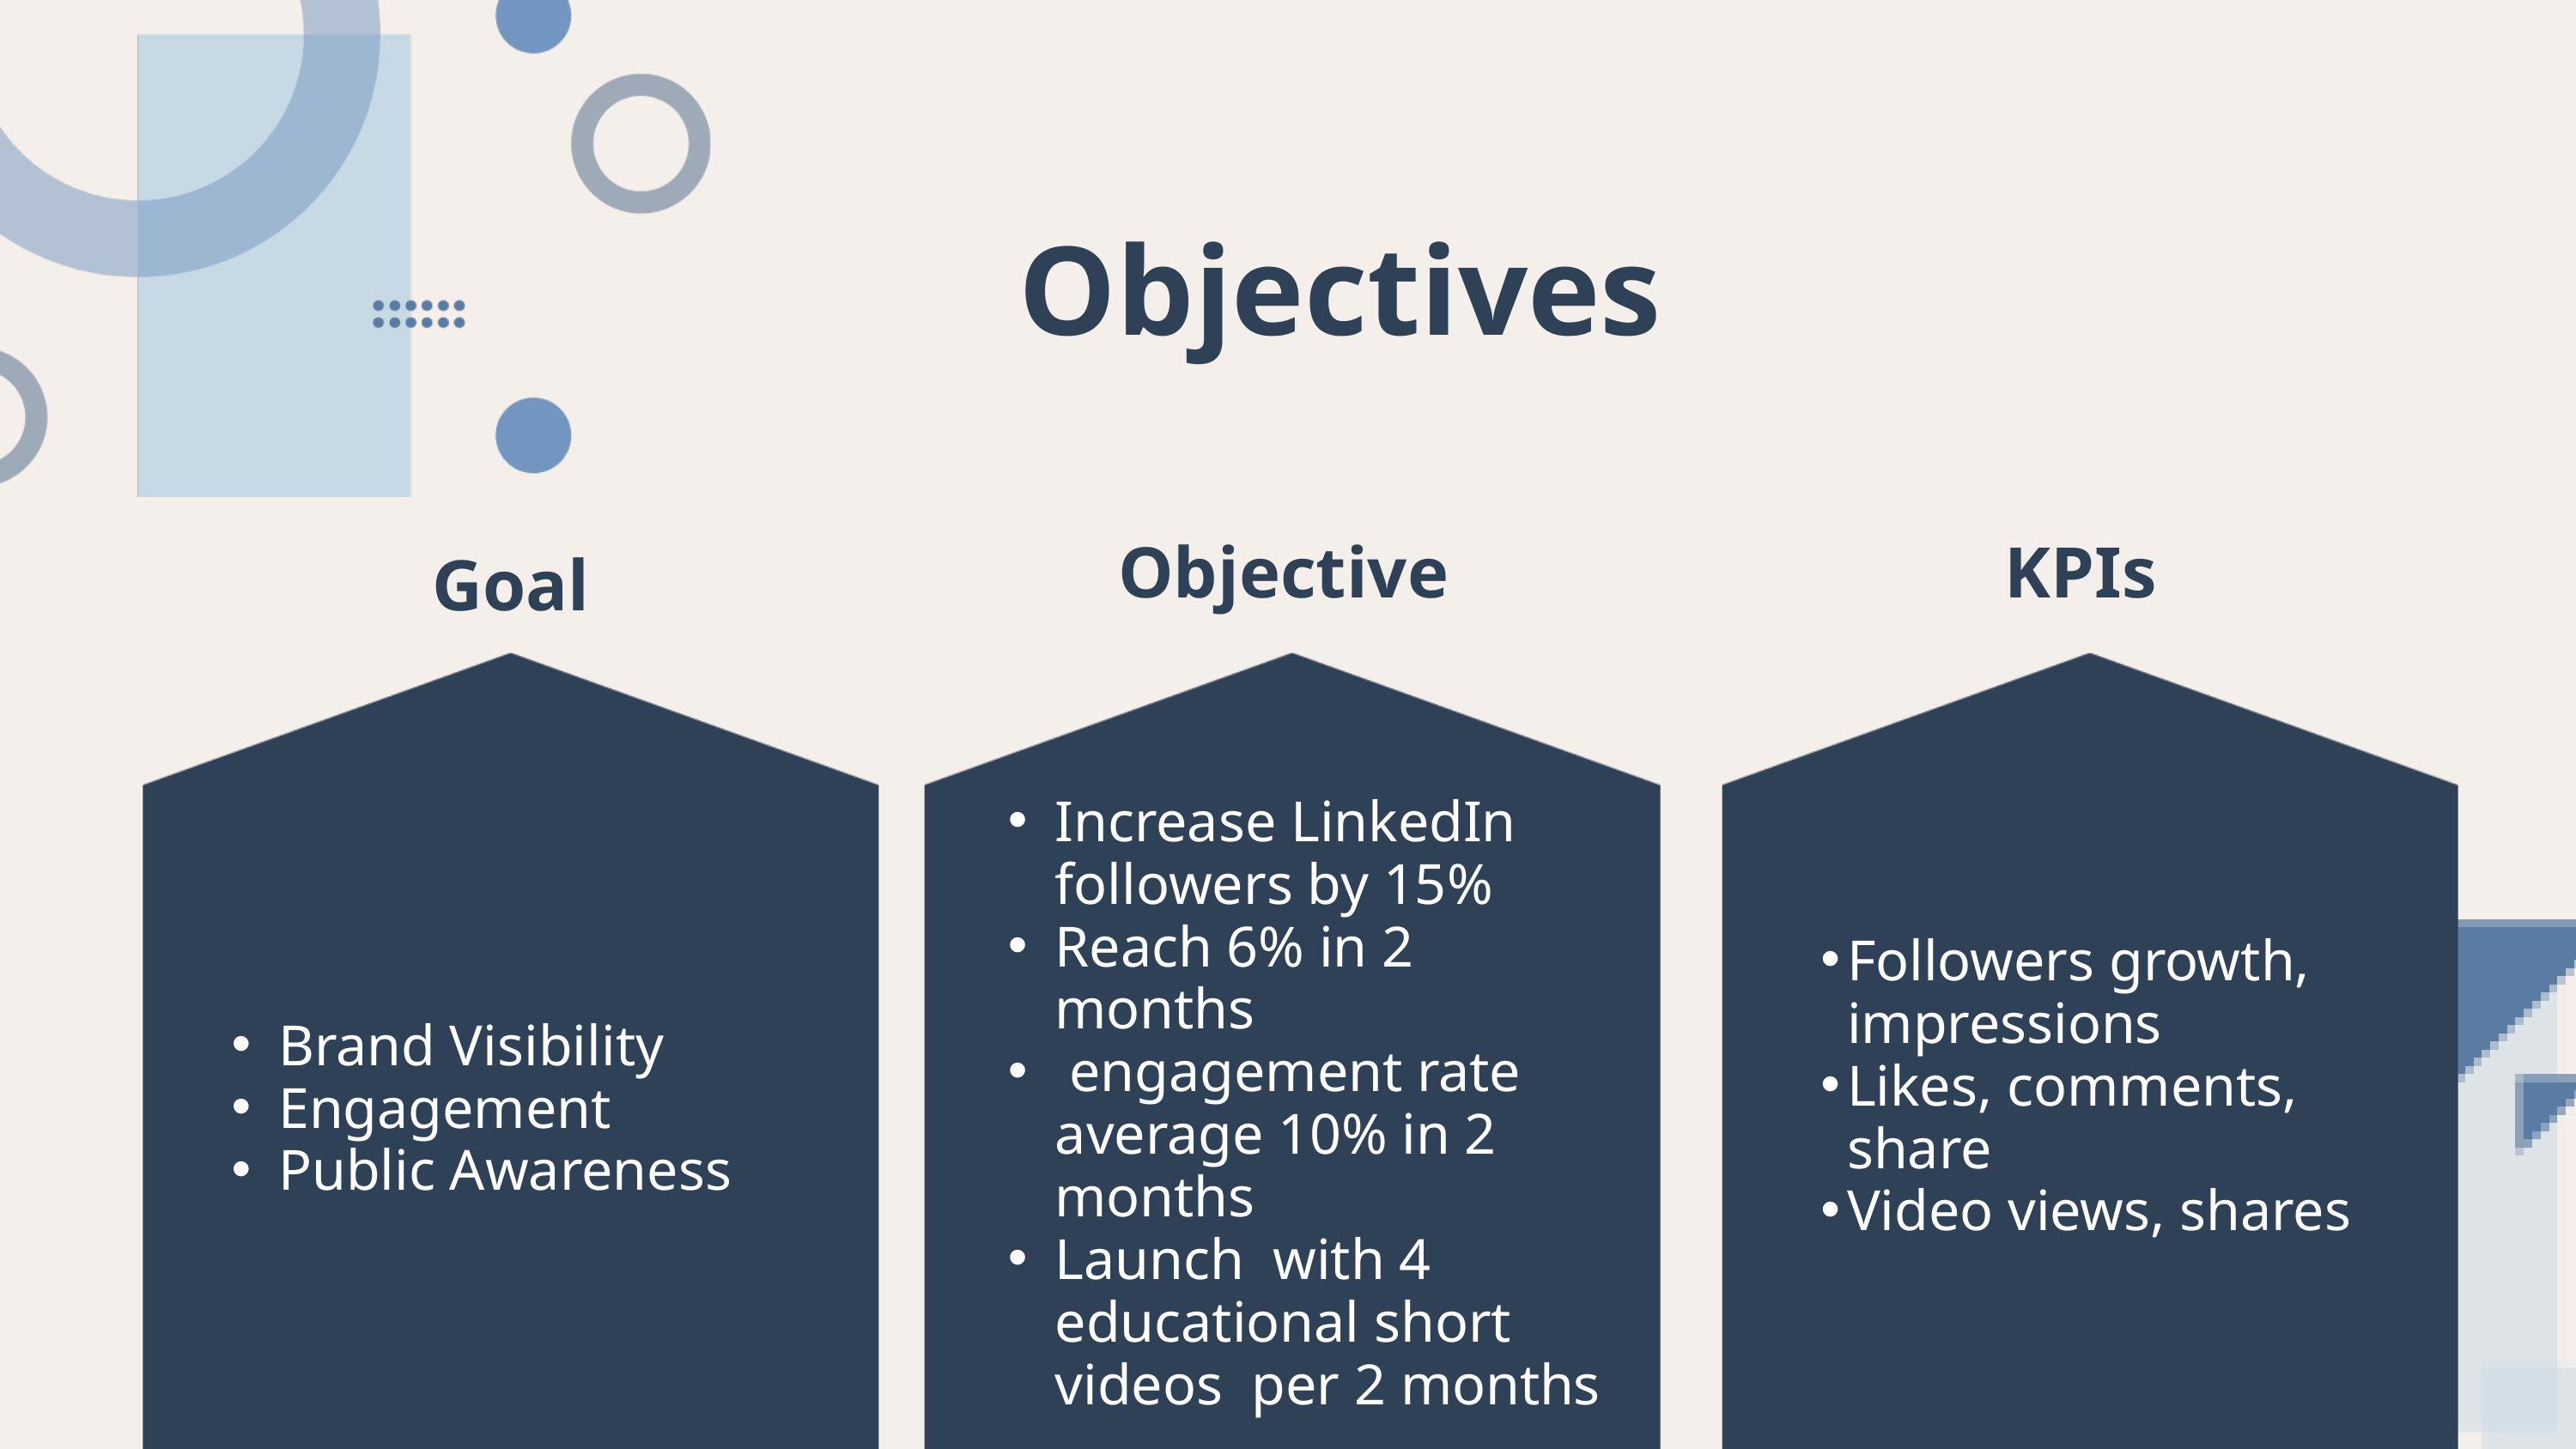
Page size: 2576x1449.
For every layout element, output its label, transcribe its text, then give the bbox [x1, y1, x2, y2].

text_box Objective [1005, 557, 1579, 719]
text_box [143, 652, 879, 1449]
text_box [1794, 919, 2420, 1252]
text_box KPIs [1794, 557, 2367, 719]
text_box Objectives [574, 188, 2107, 361]
text_box Goal [224, 570, 798, 732]
text_box [2458, 919, 2576, 1449]
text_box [184, 885, 810, 1392]
text_box [924, 652, 1661, 1449]
text_box [1722, 652, 2458, 1449]
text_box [960, 813, 1616, 1392]
text_box [0, 0, 711, 497]
